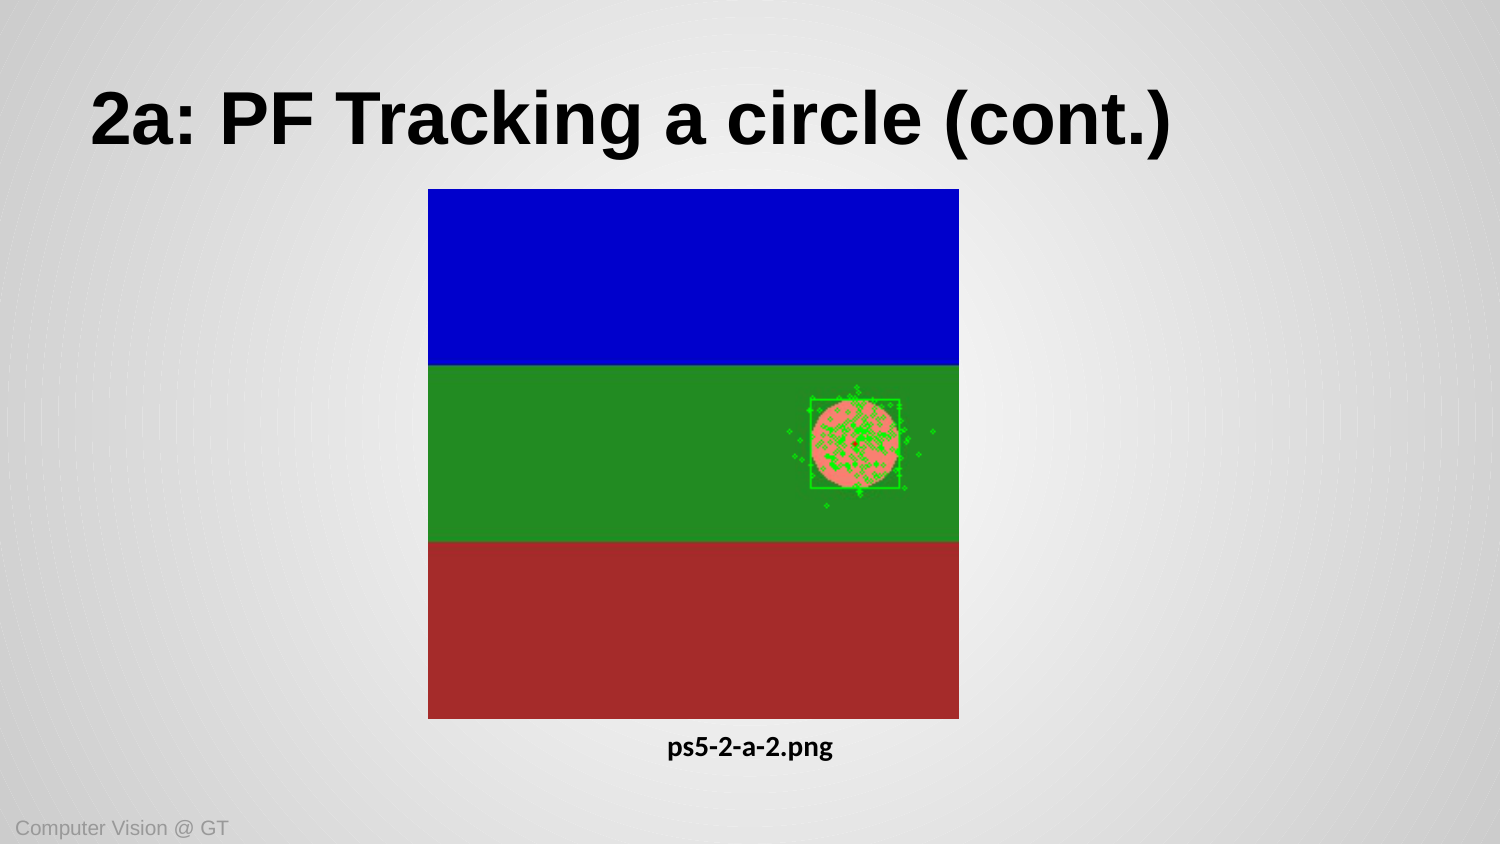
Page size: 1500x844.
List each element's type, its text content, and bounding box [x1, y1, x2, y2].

text_box ps5-2-a-2.png [395, 707, 1105, 791]
text_box Computer Vision @ GT [0, 811, 422, 844]
title 2a: PF Tracking a circle (cont.) [75, 33, 1425, 175]
picture [428, 189, 959, 720]
